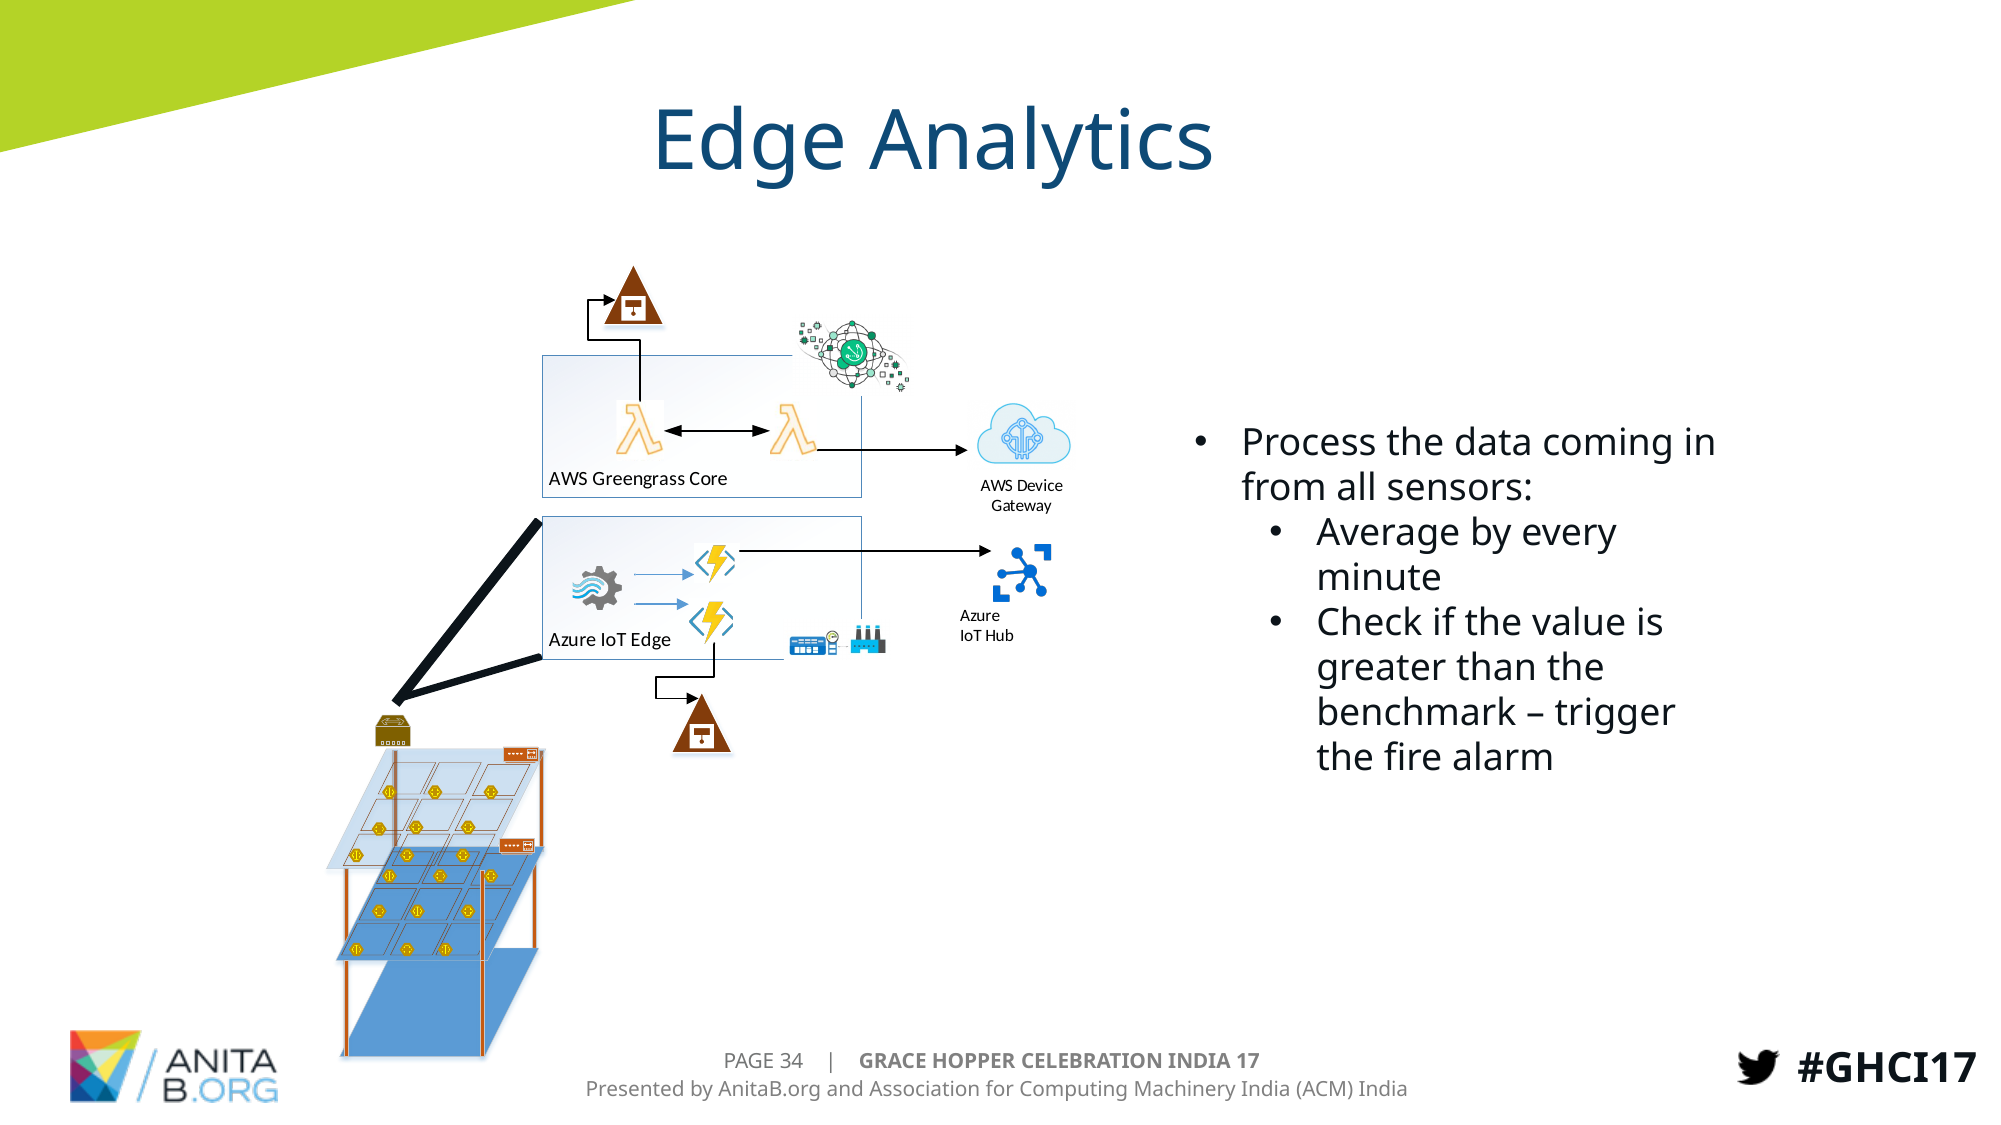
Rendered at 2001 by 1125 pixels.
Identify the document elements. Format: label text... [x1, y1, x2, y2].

title Edge Analytics [31, 7, 1837, 195]
text_box Process the data coming in from all sensors: Average by every minute Check if the value is greater than the benchmark – trigger the fire alarm [1179, 410, 1742, 786]
picture [319, 259, 1077, 1066]
picture [70, 1030, 278, 1103]
picture [1737, 1046, 1780, 1089]
